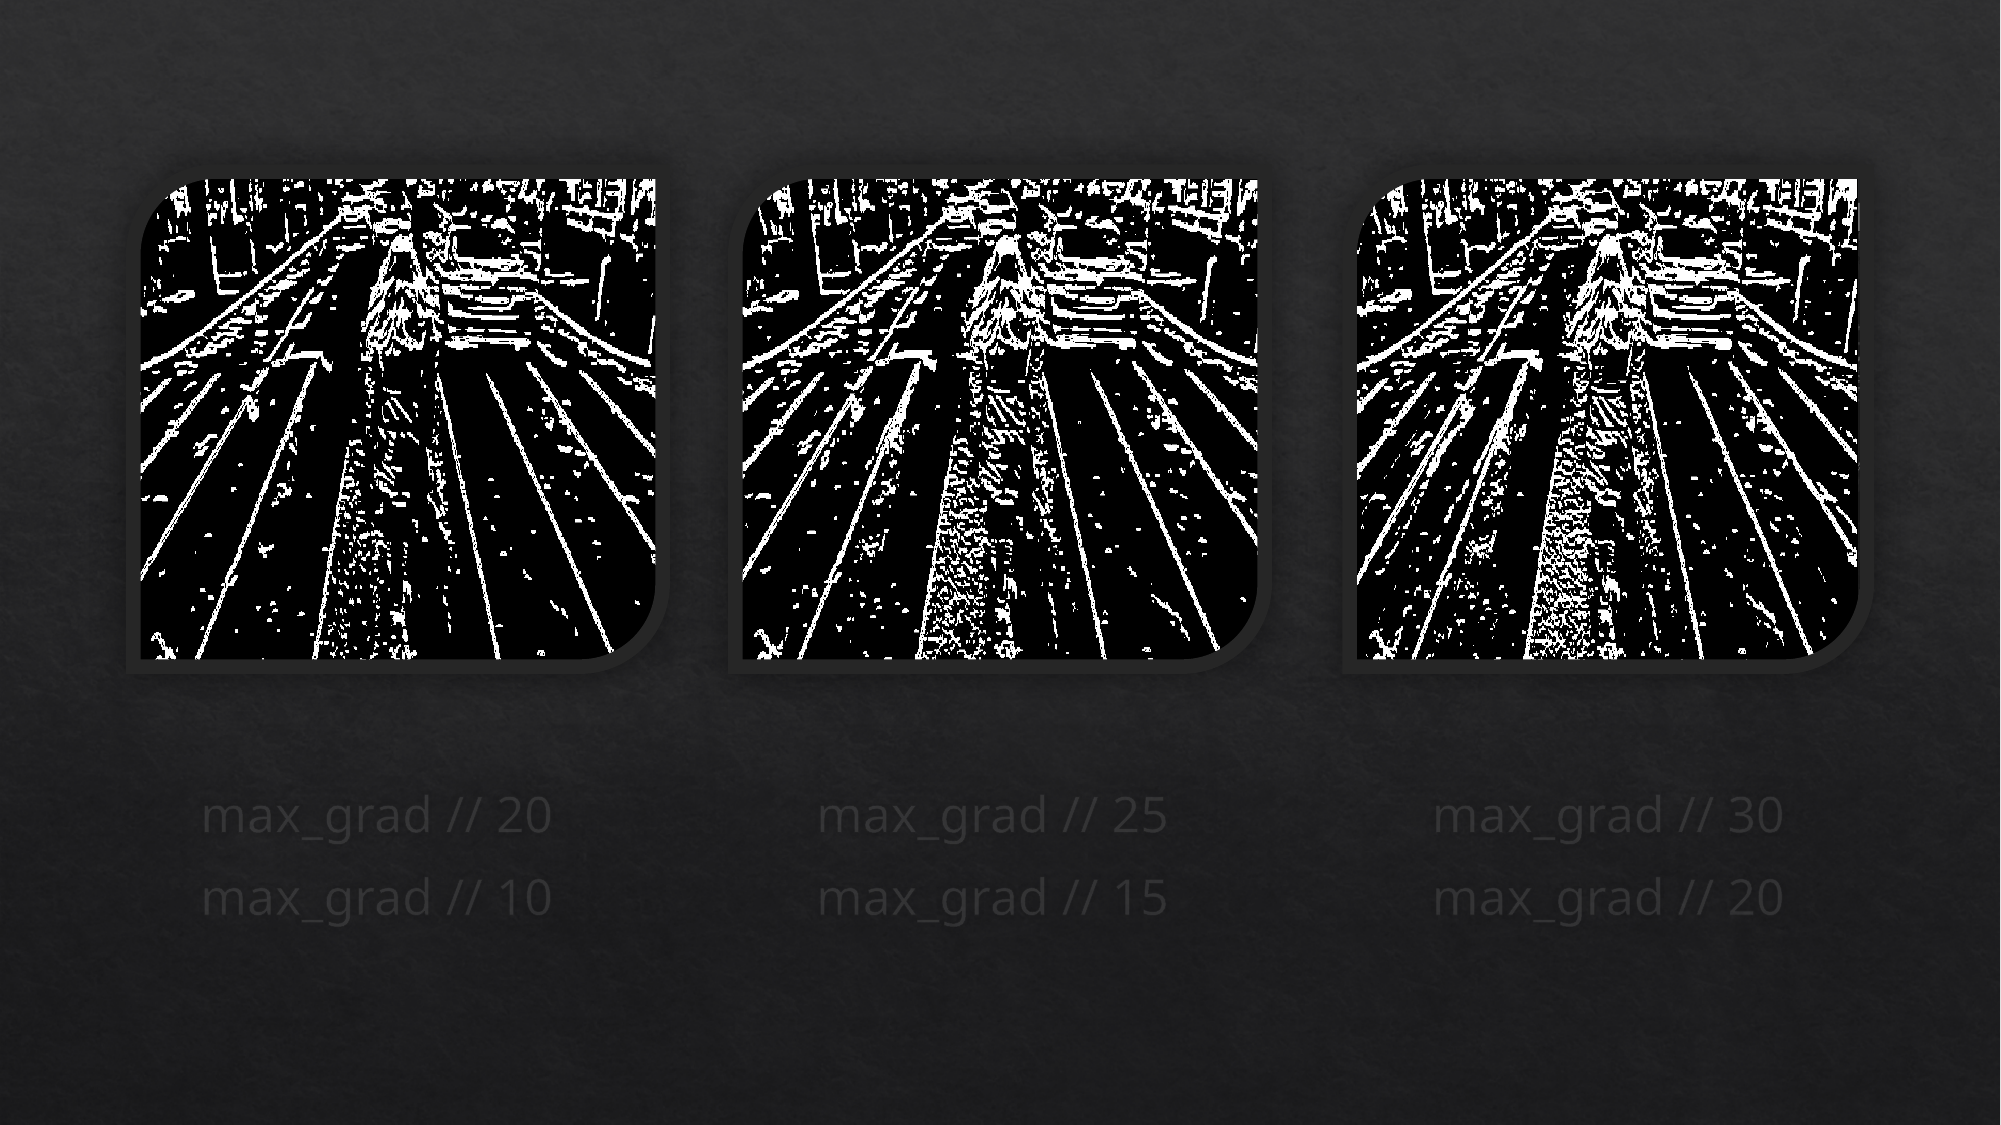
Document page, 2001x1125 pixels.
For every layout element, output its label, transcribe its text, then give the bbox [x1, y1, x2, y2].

picture [133, 171, 663, 667]
text_box max_grad // 20 max_grad // 10 [105, 756, 648, 933]
text_box max_grad // 25 max_grad // 15 [721, 756, 1264, 933]
picture [1349, 171, 1867, 667]
text_box max_grad // 30 max_grad // 20 [1337, 756, 1879, 933]
picture [735, 171, 1265, 667]
